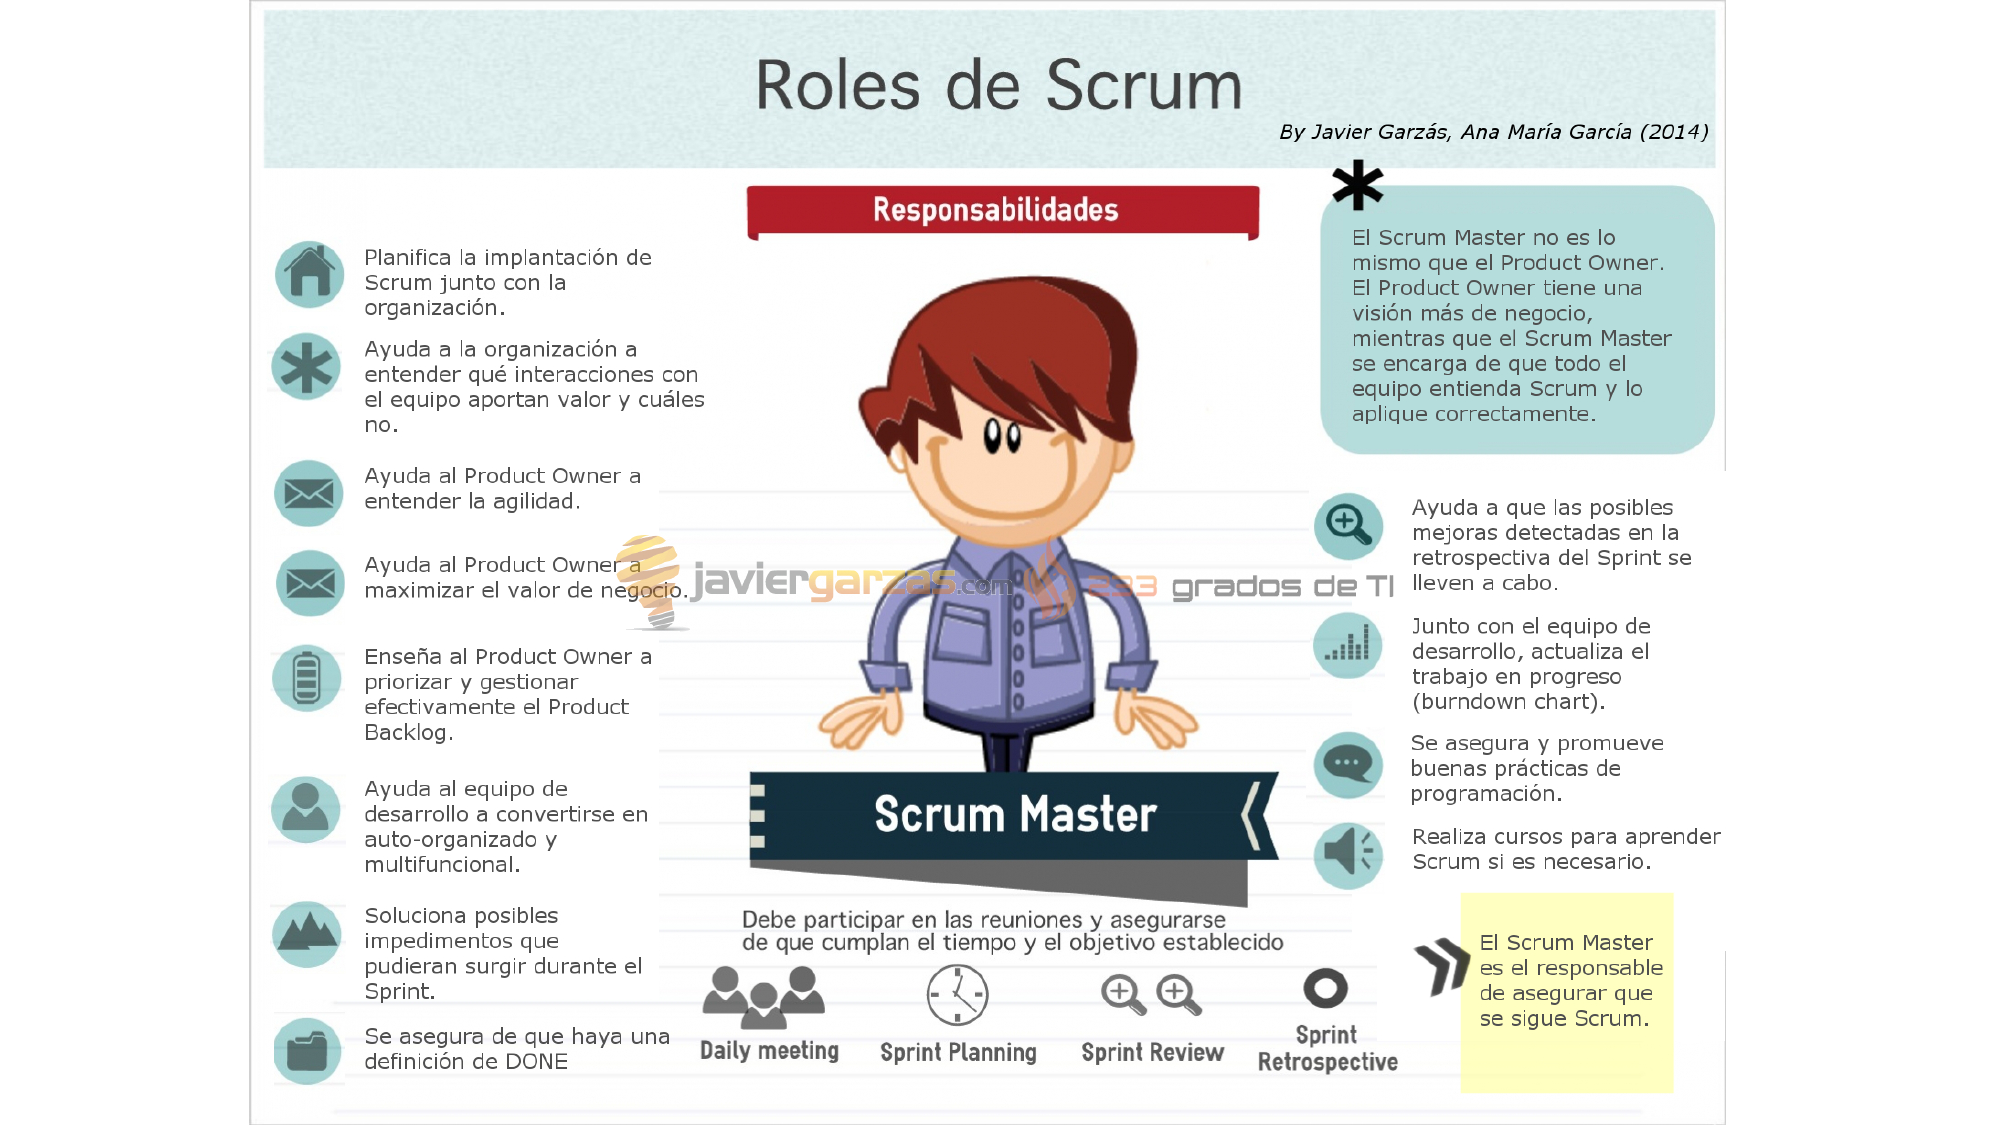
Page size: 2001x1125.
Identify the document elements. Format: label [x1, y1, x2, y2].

picture [249, 0, 1726, 1125]
